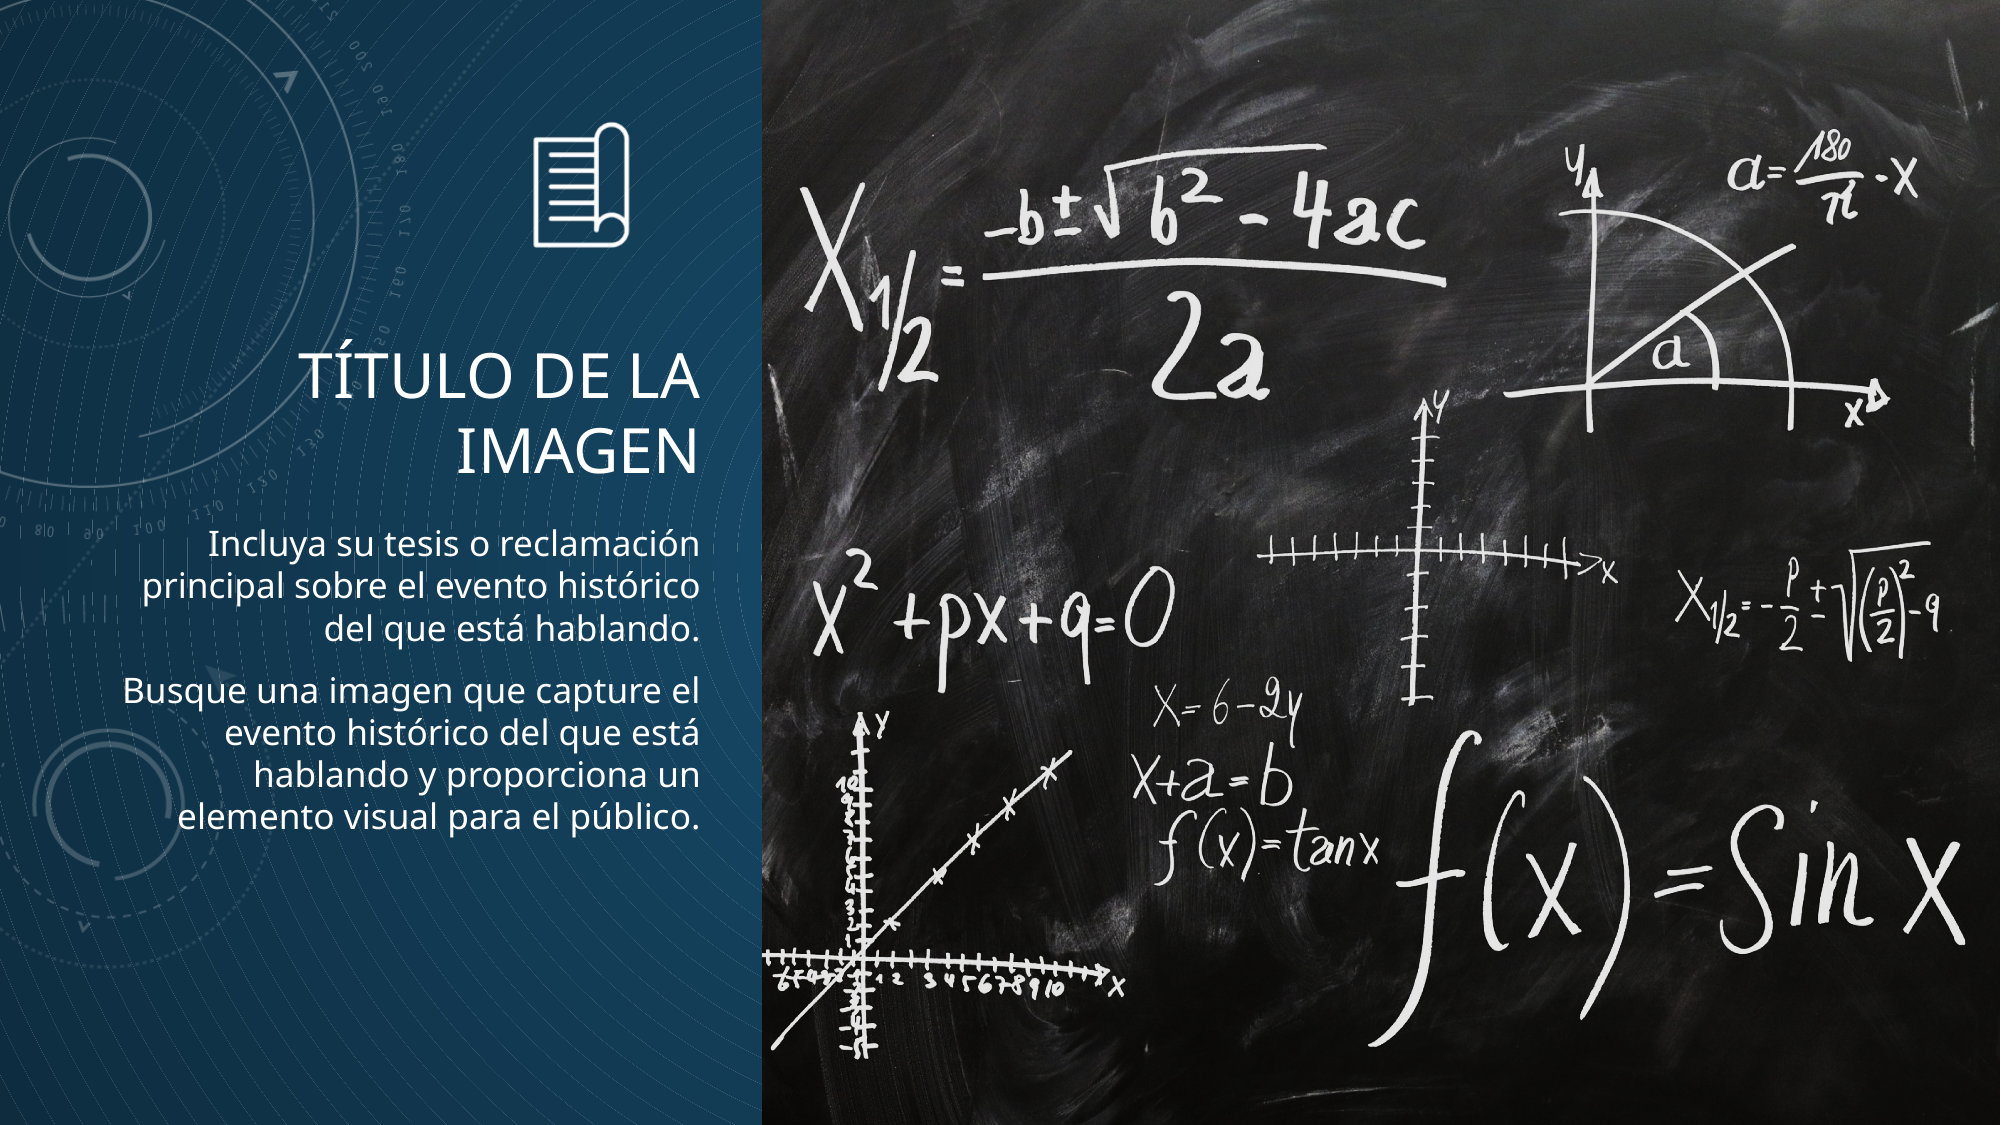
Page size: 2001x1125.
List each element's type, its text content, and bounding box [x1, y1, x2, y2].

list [762, 0, 2000, 1125]
picture [0, 0, 762, 1125]
title Título de la imagen [90, 307, 717, 514]
list Incluya su tesis o reclamación principal sobre el evento histórico del que está hablando. Busque una imagen que capture el evento histórico del que está hablando y proporciona un elemento visual para el público. [90, 514, 717, 845]
